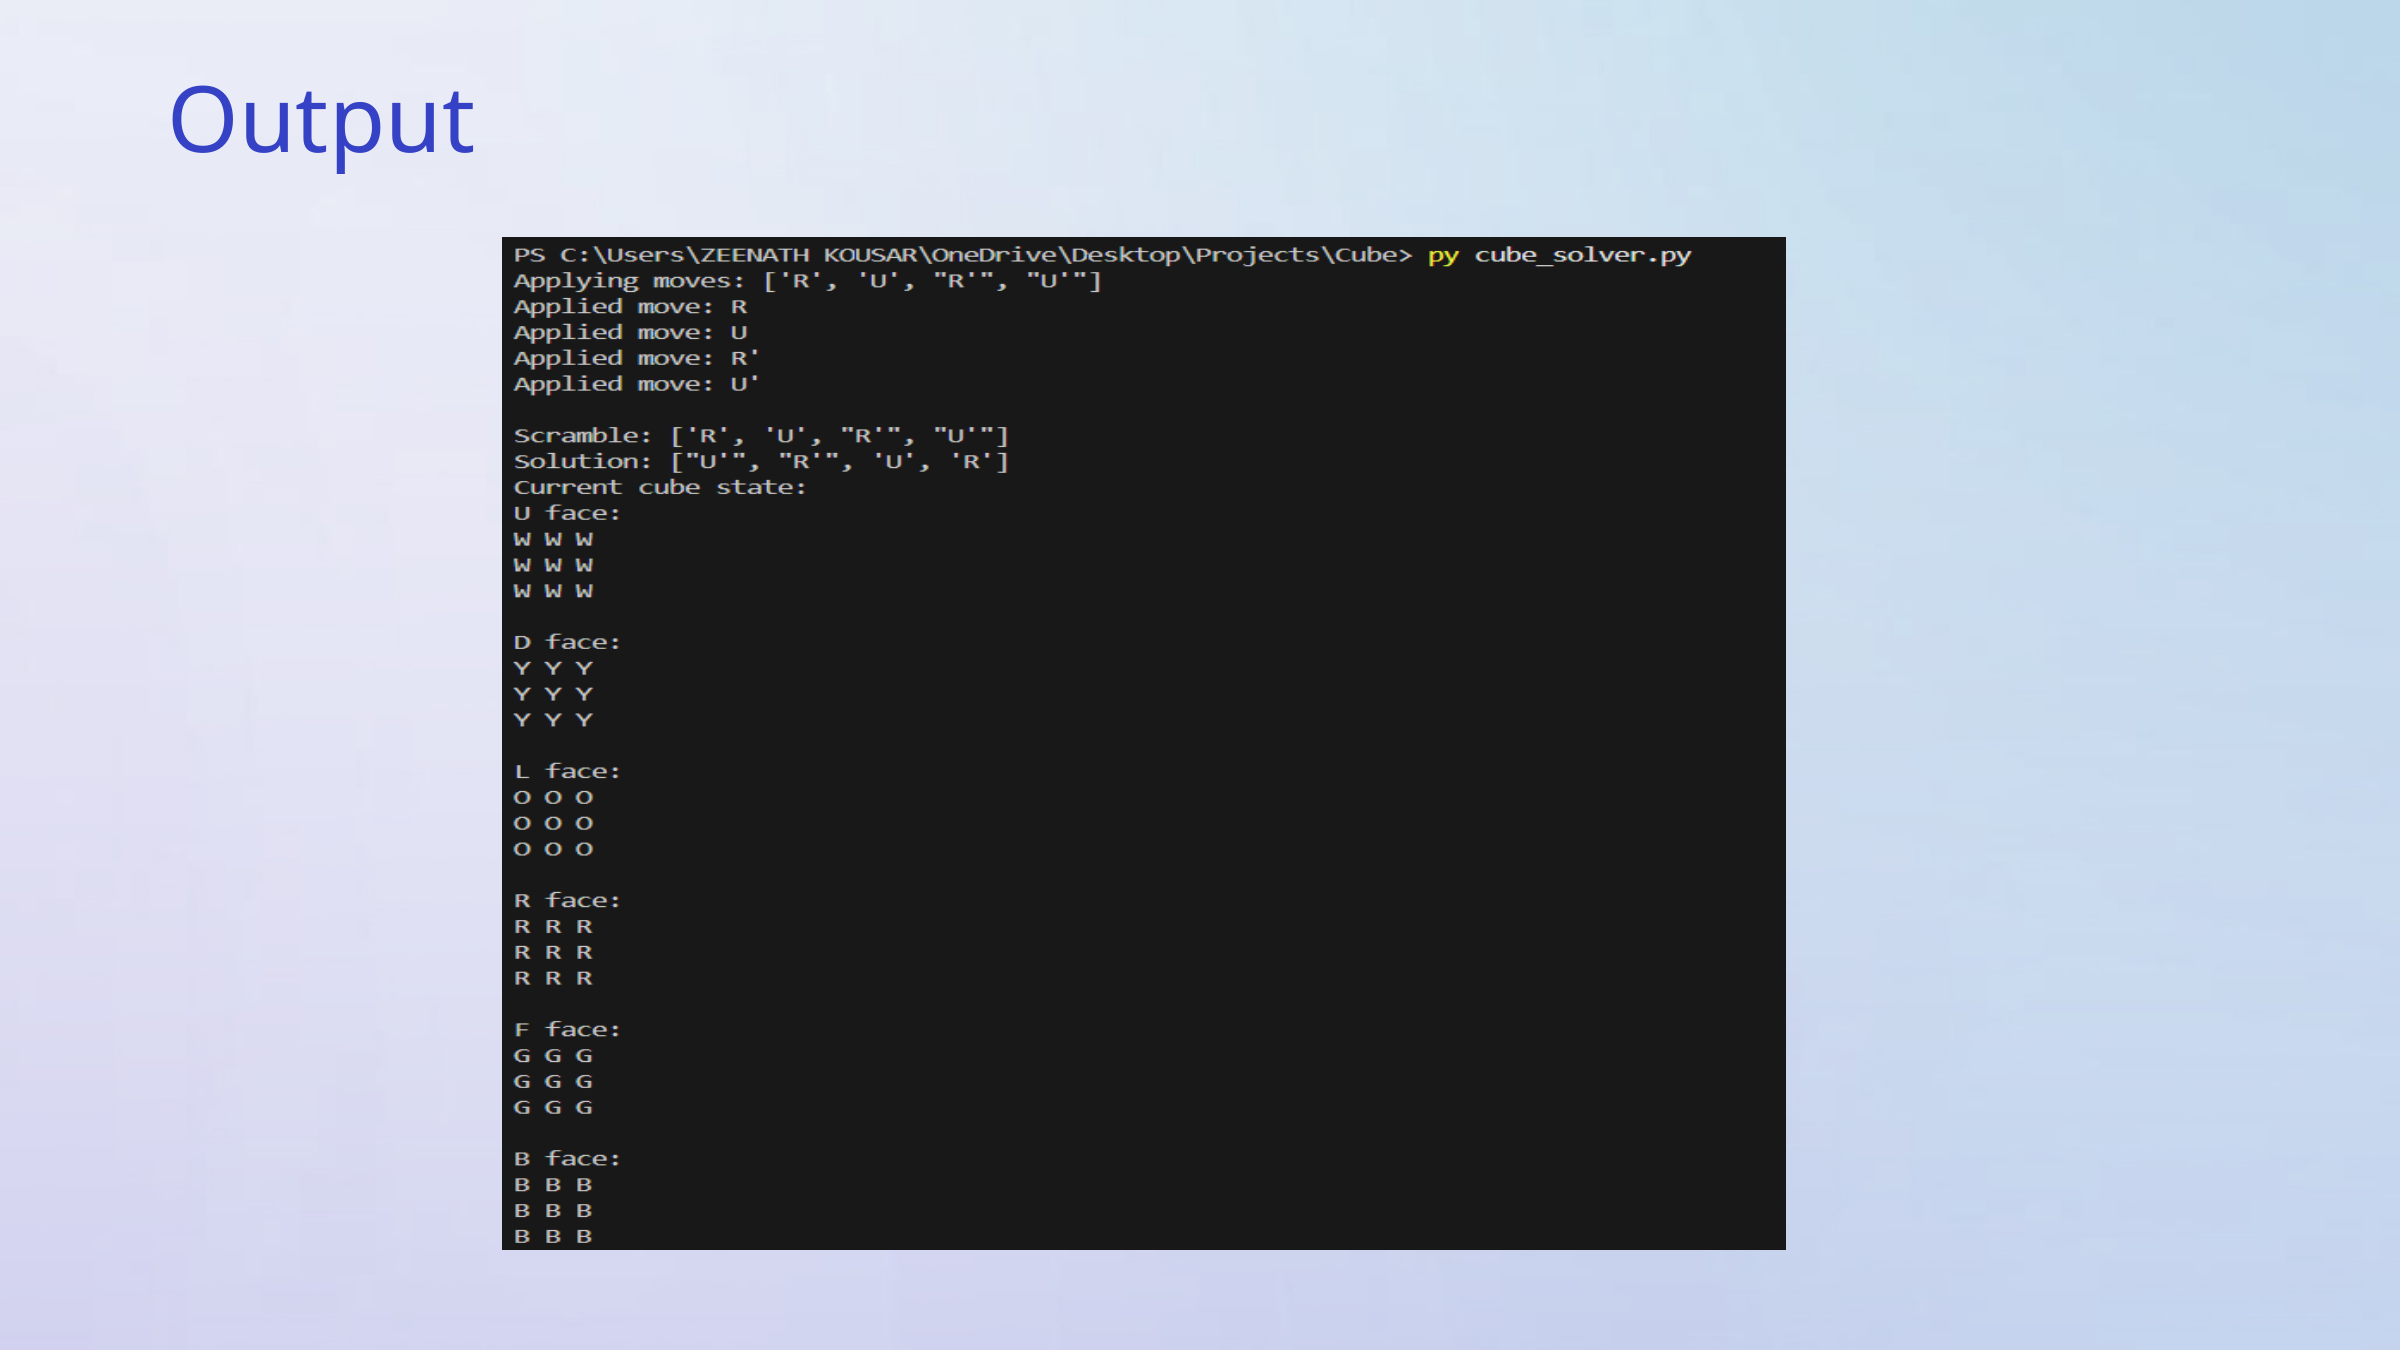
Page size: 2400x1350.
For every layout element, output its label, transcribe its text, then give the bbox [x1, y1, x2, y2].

text_box Output [153, 53, 491, 179]
picture [0, 0, 2400, 1350]
